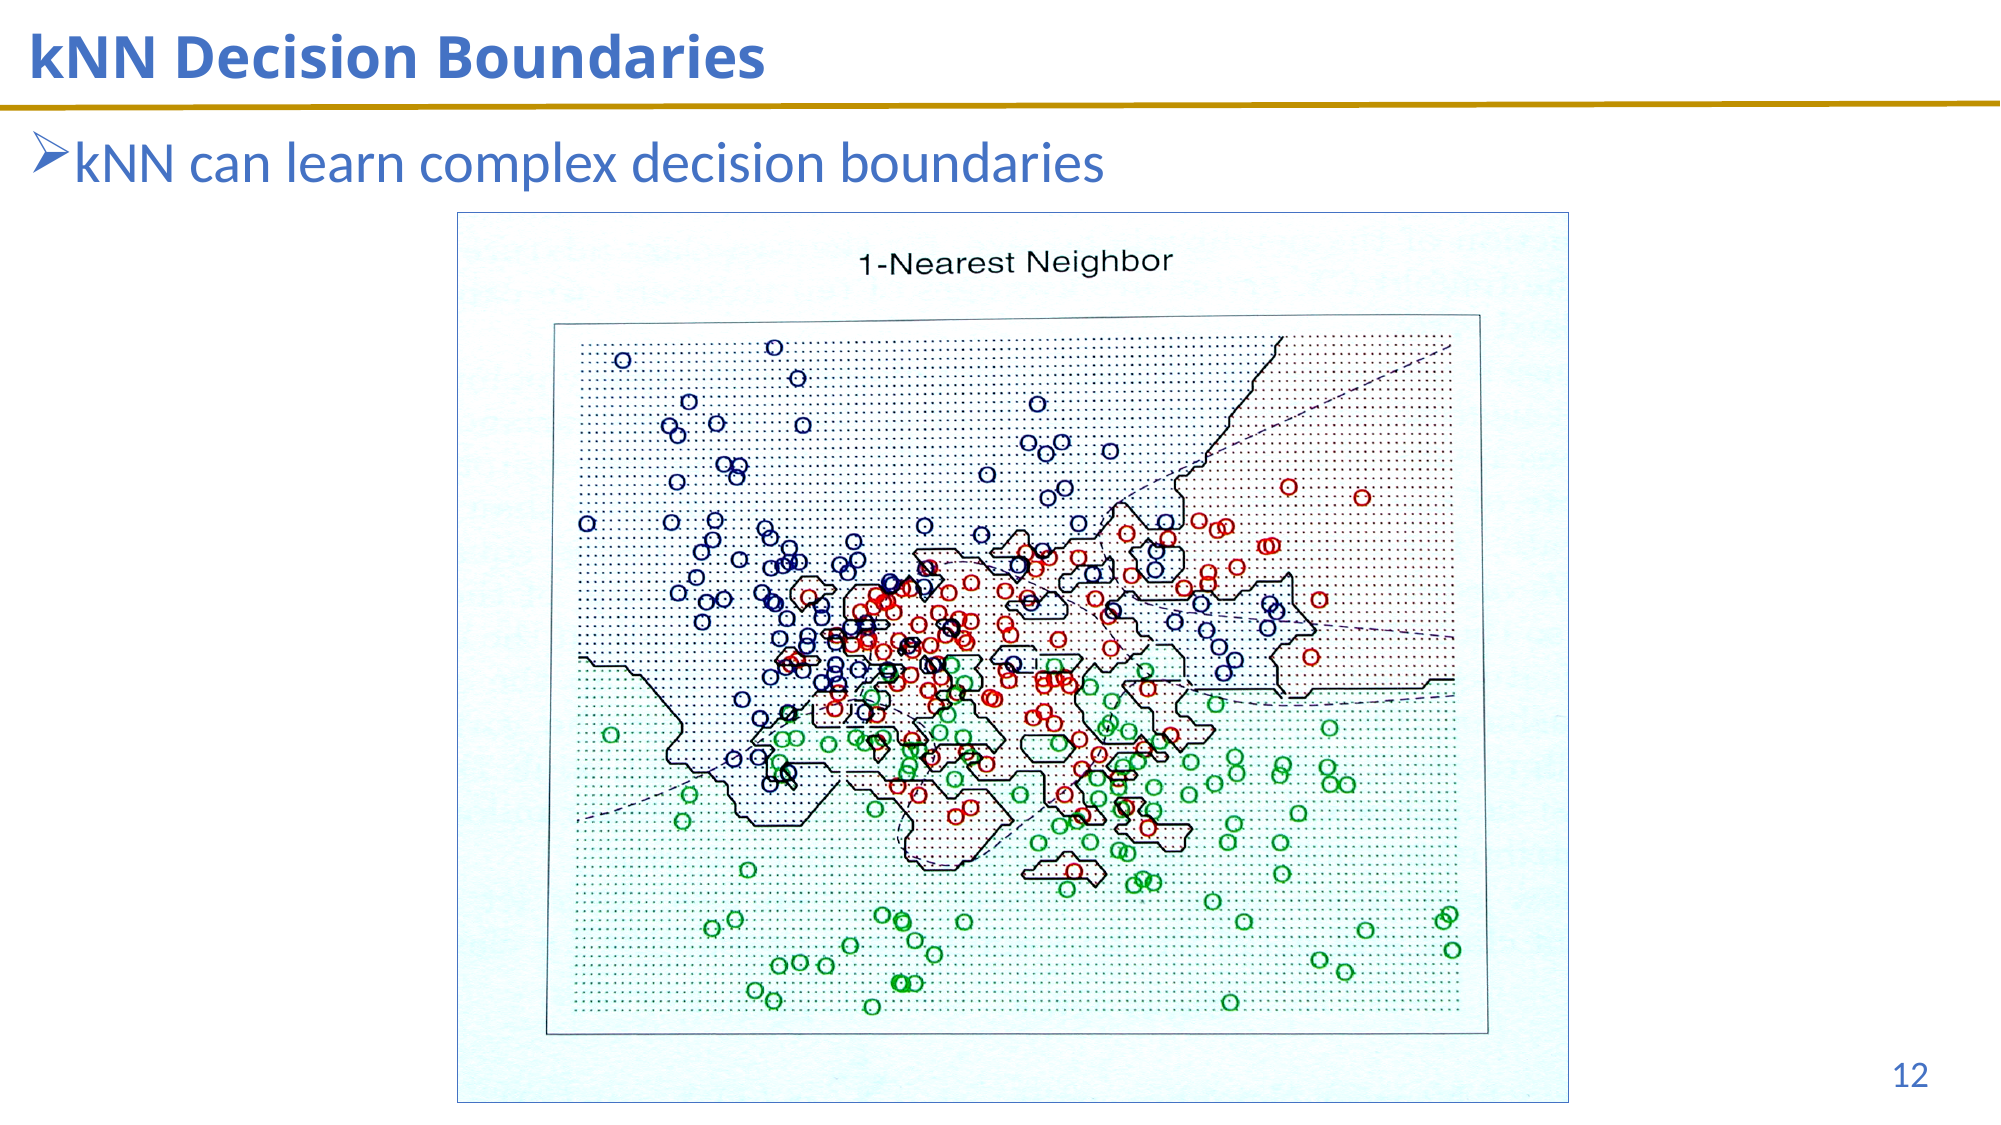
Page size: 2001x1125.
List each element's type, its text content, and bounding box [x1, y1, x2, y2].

slide_number 12 [1569, 1042, 1944, 1103]
list kNN can learn complex decision boundaries [13, 124, 1739, 839]
picture [456, 212, 1569, 1103]
title kNN Decision Boundaries [13, 0, 1739, 120]
